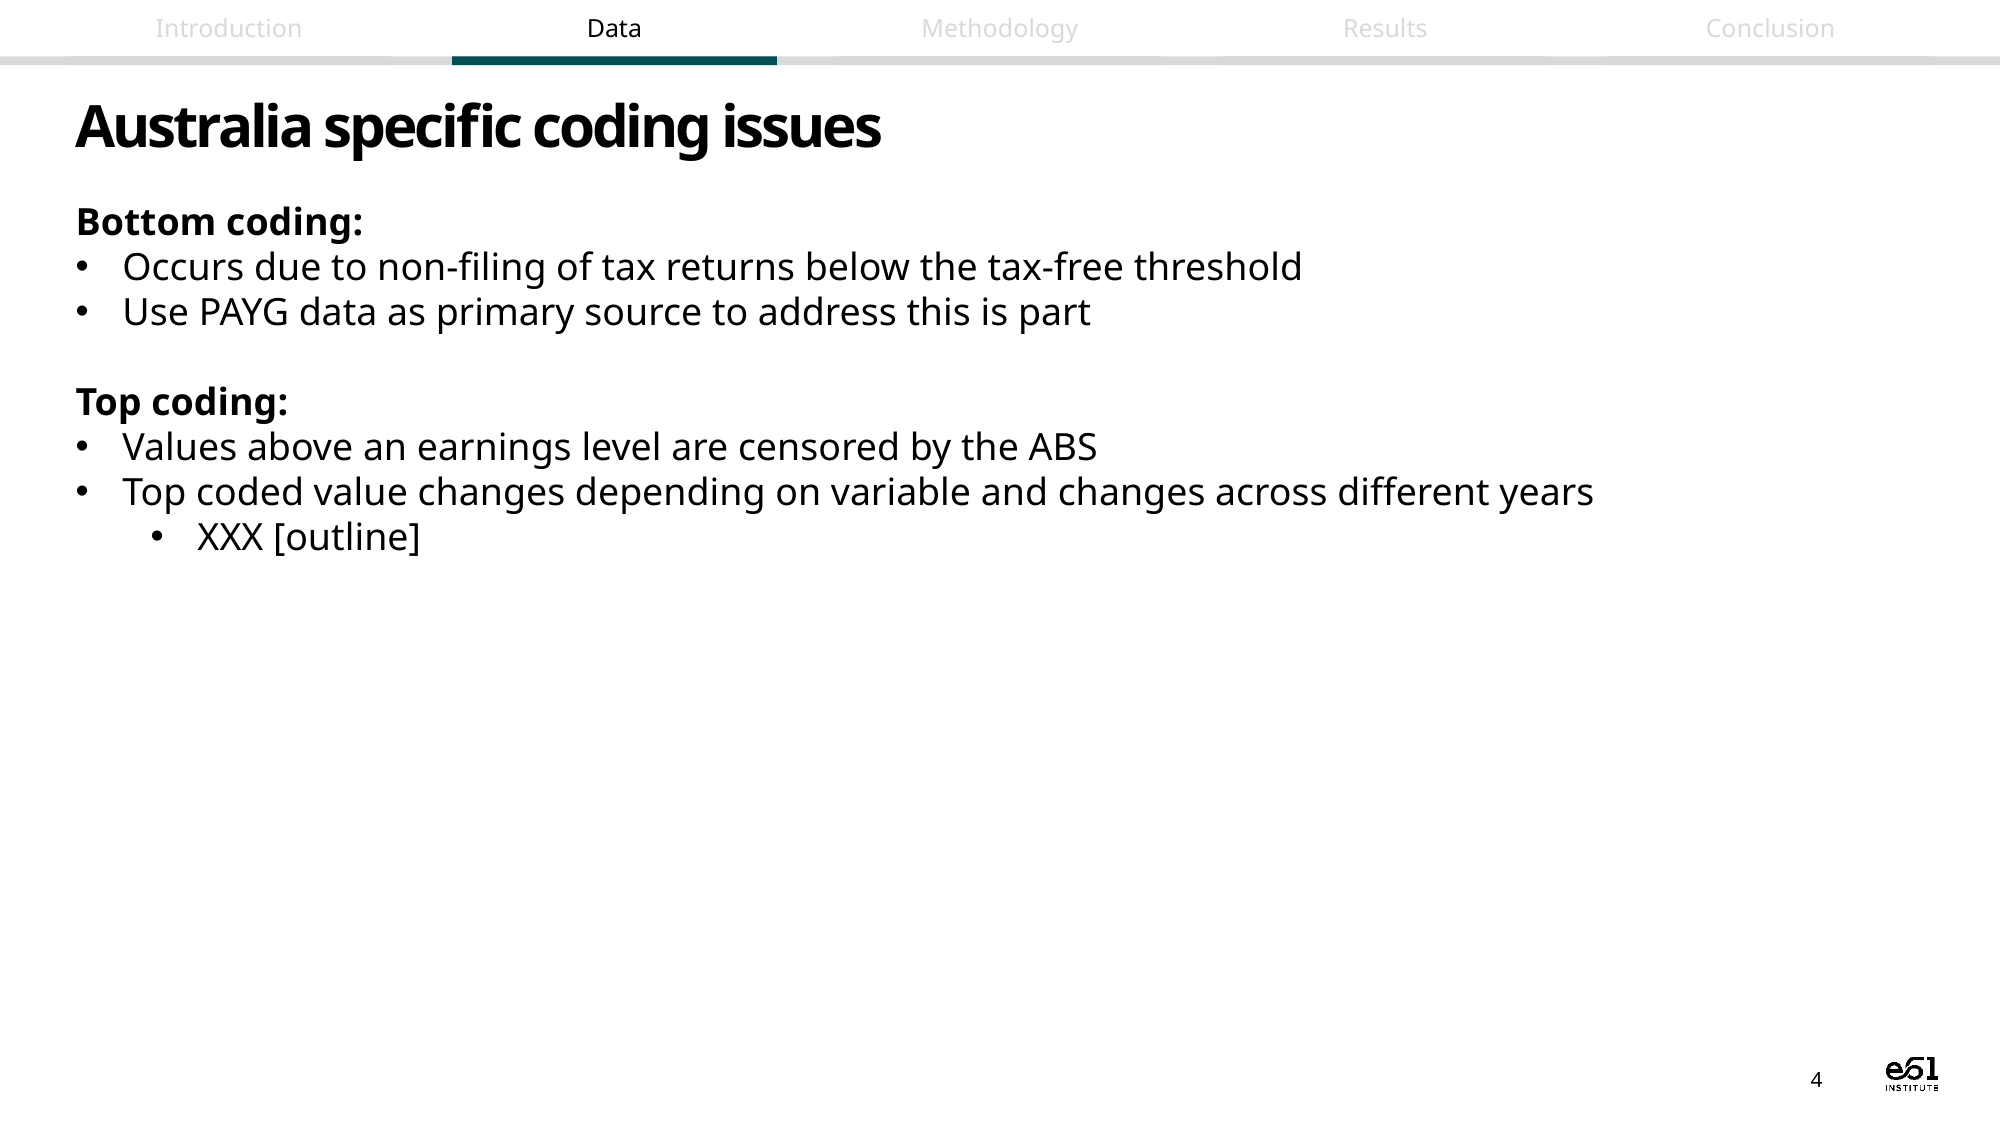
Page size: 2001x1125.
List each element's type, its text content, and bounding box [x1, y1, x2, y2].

text_box Bottom coding: Occurs due to non-filing of tax returns below the tax-free threshold Use PAYG data as primary source to address this is part Top coding: Values above an earnings level are censored by the ABS Top coded value changes depending on variable and changes across different years XXX [outline] [60, 211, 1807, 566]
picture [1883, 1048, 1941, 1096]
slide_number 4 [1795, 1050, 1888, 1095]
title Australia specific coding issues [60, 95, 1941, 211]
